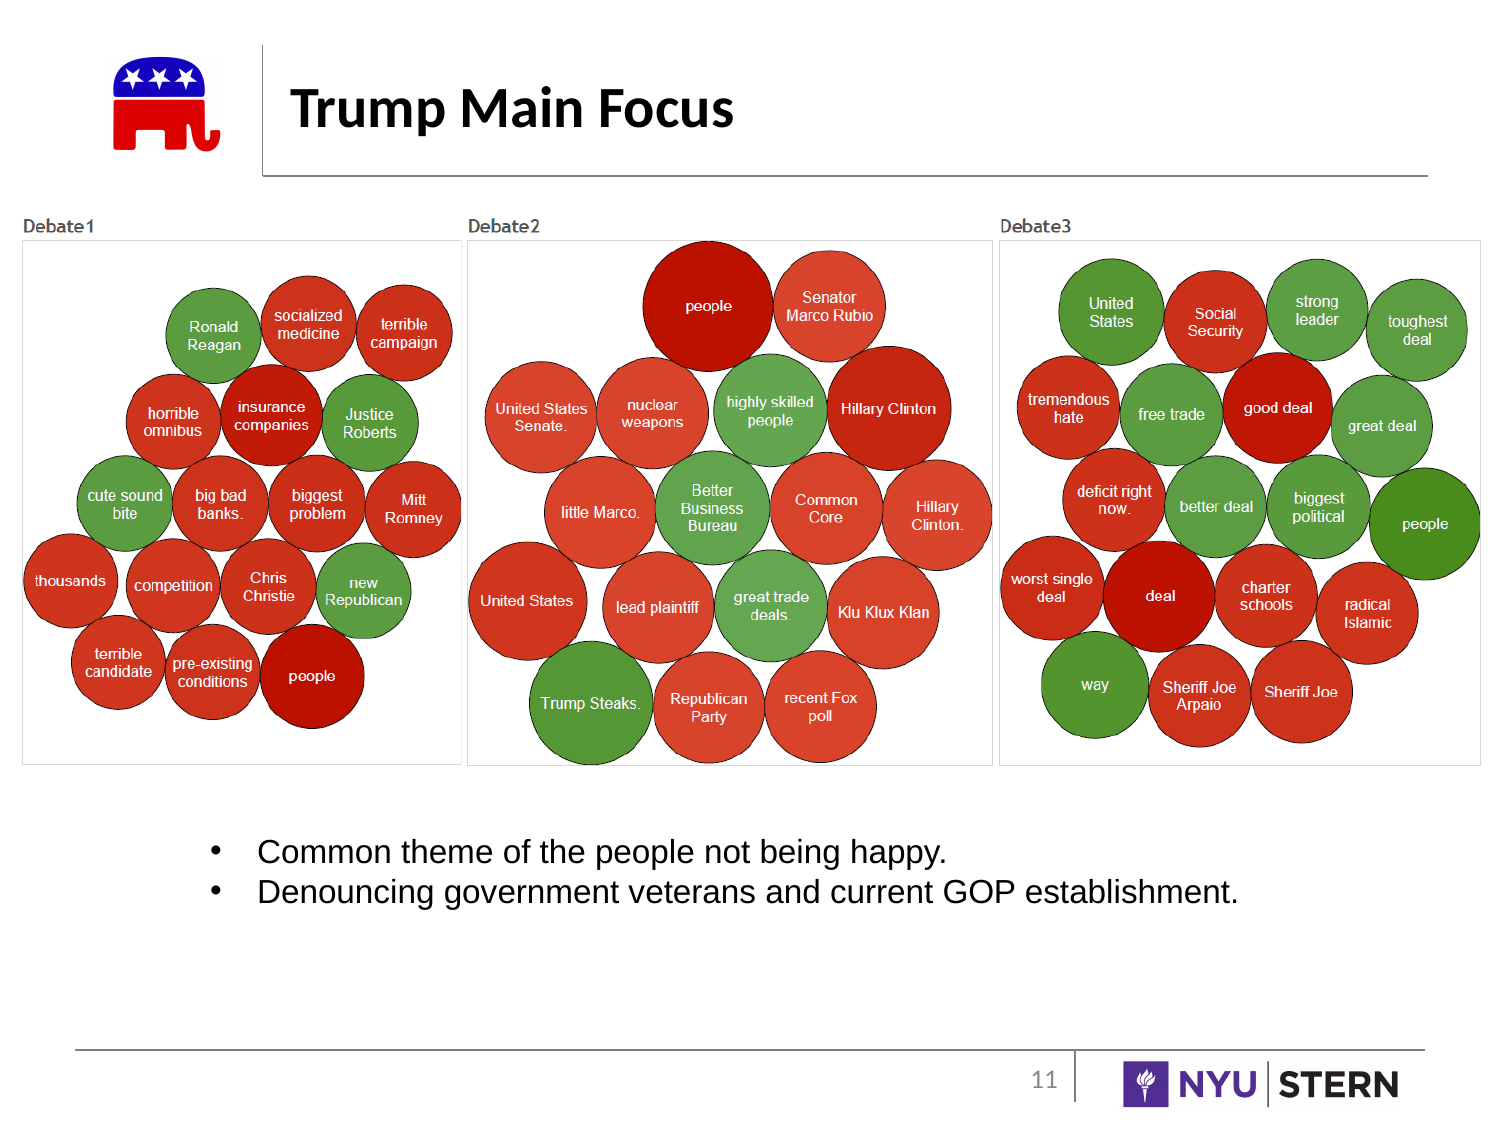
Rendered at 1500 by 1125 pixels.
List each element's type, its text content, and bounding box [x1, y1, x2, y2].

slide_number 11 [987, 1047, 1073, 1108]
text_box Common theme of the people not being happy. Denouncing government veterans and current GOP establishment. [195, 823, 1402, 918]
title Trump Main Focus [275, 45, 1402, 164]
picture [1117, 1052, 1402, 1115]
picture [110, 56, 225, 153]
picture [17, 212, 1487, 775]
